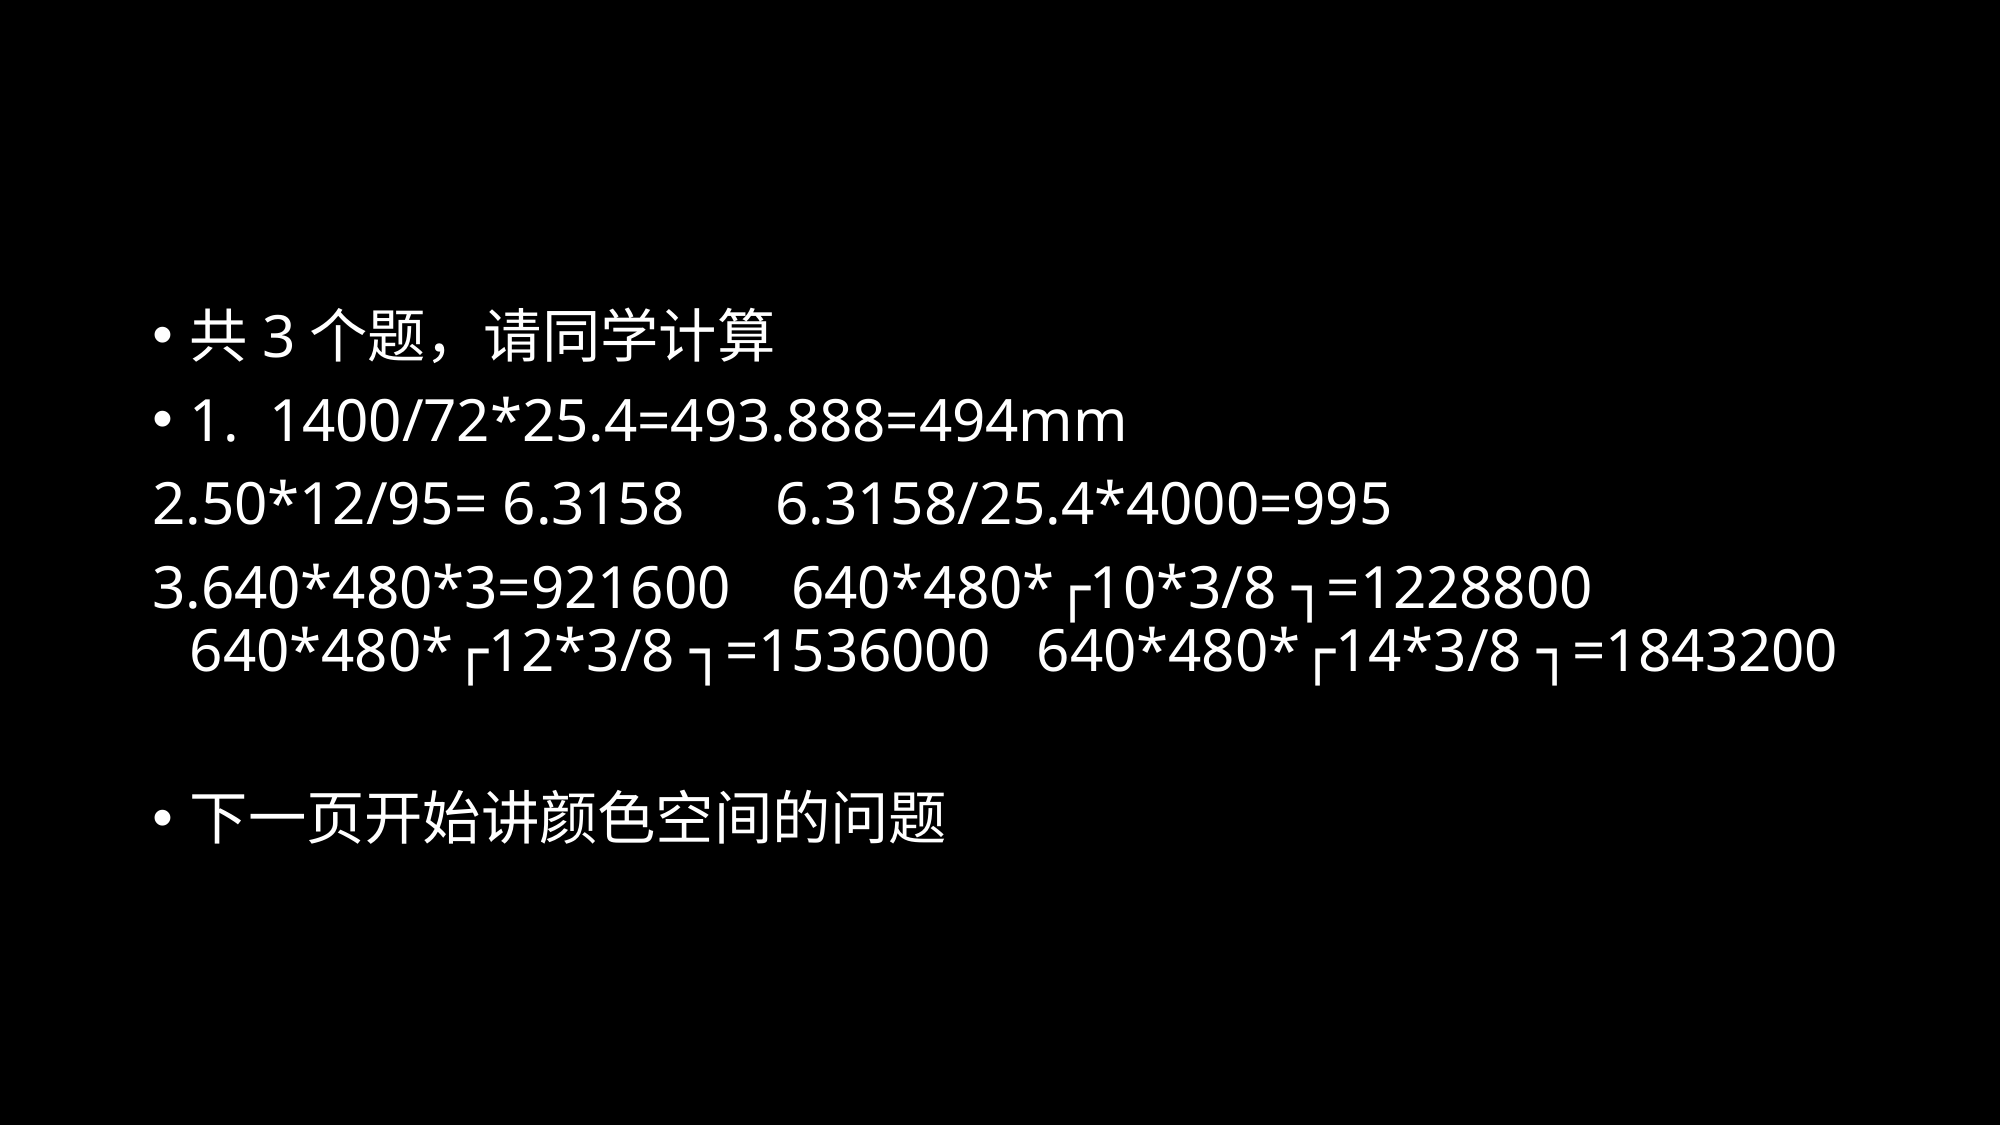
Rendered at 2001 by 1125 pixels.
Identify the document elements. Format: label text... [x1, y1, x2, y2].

list 共3个题，请同学计算 1. 1400/72*25.4=493.888=494mm 50*12/95= 6.3158 6.3158/25.4*4000=995 640*480*3=921600 640*480*┌10*3/8 ┐=1228800 640*480*┌12*3/8 ┐=1536000 640*480*┌14*3/8 ┐=1843200 下一页开始讲颜色空间的问题 [137, 299, 1863, 1014]
